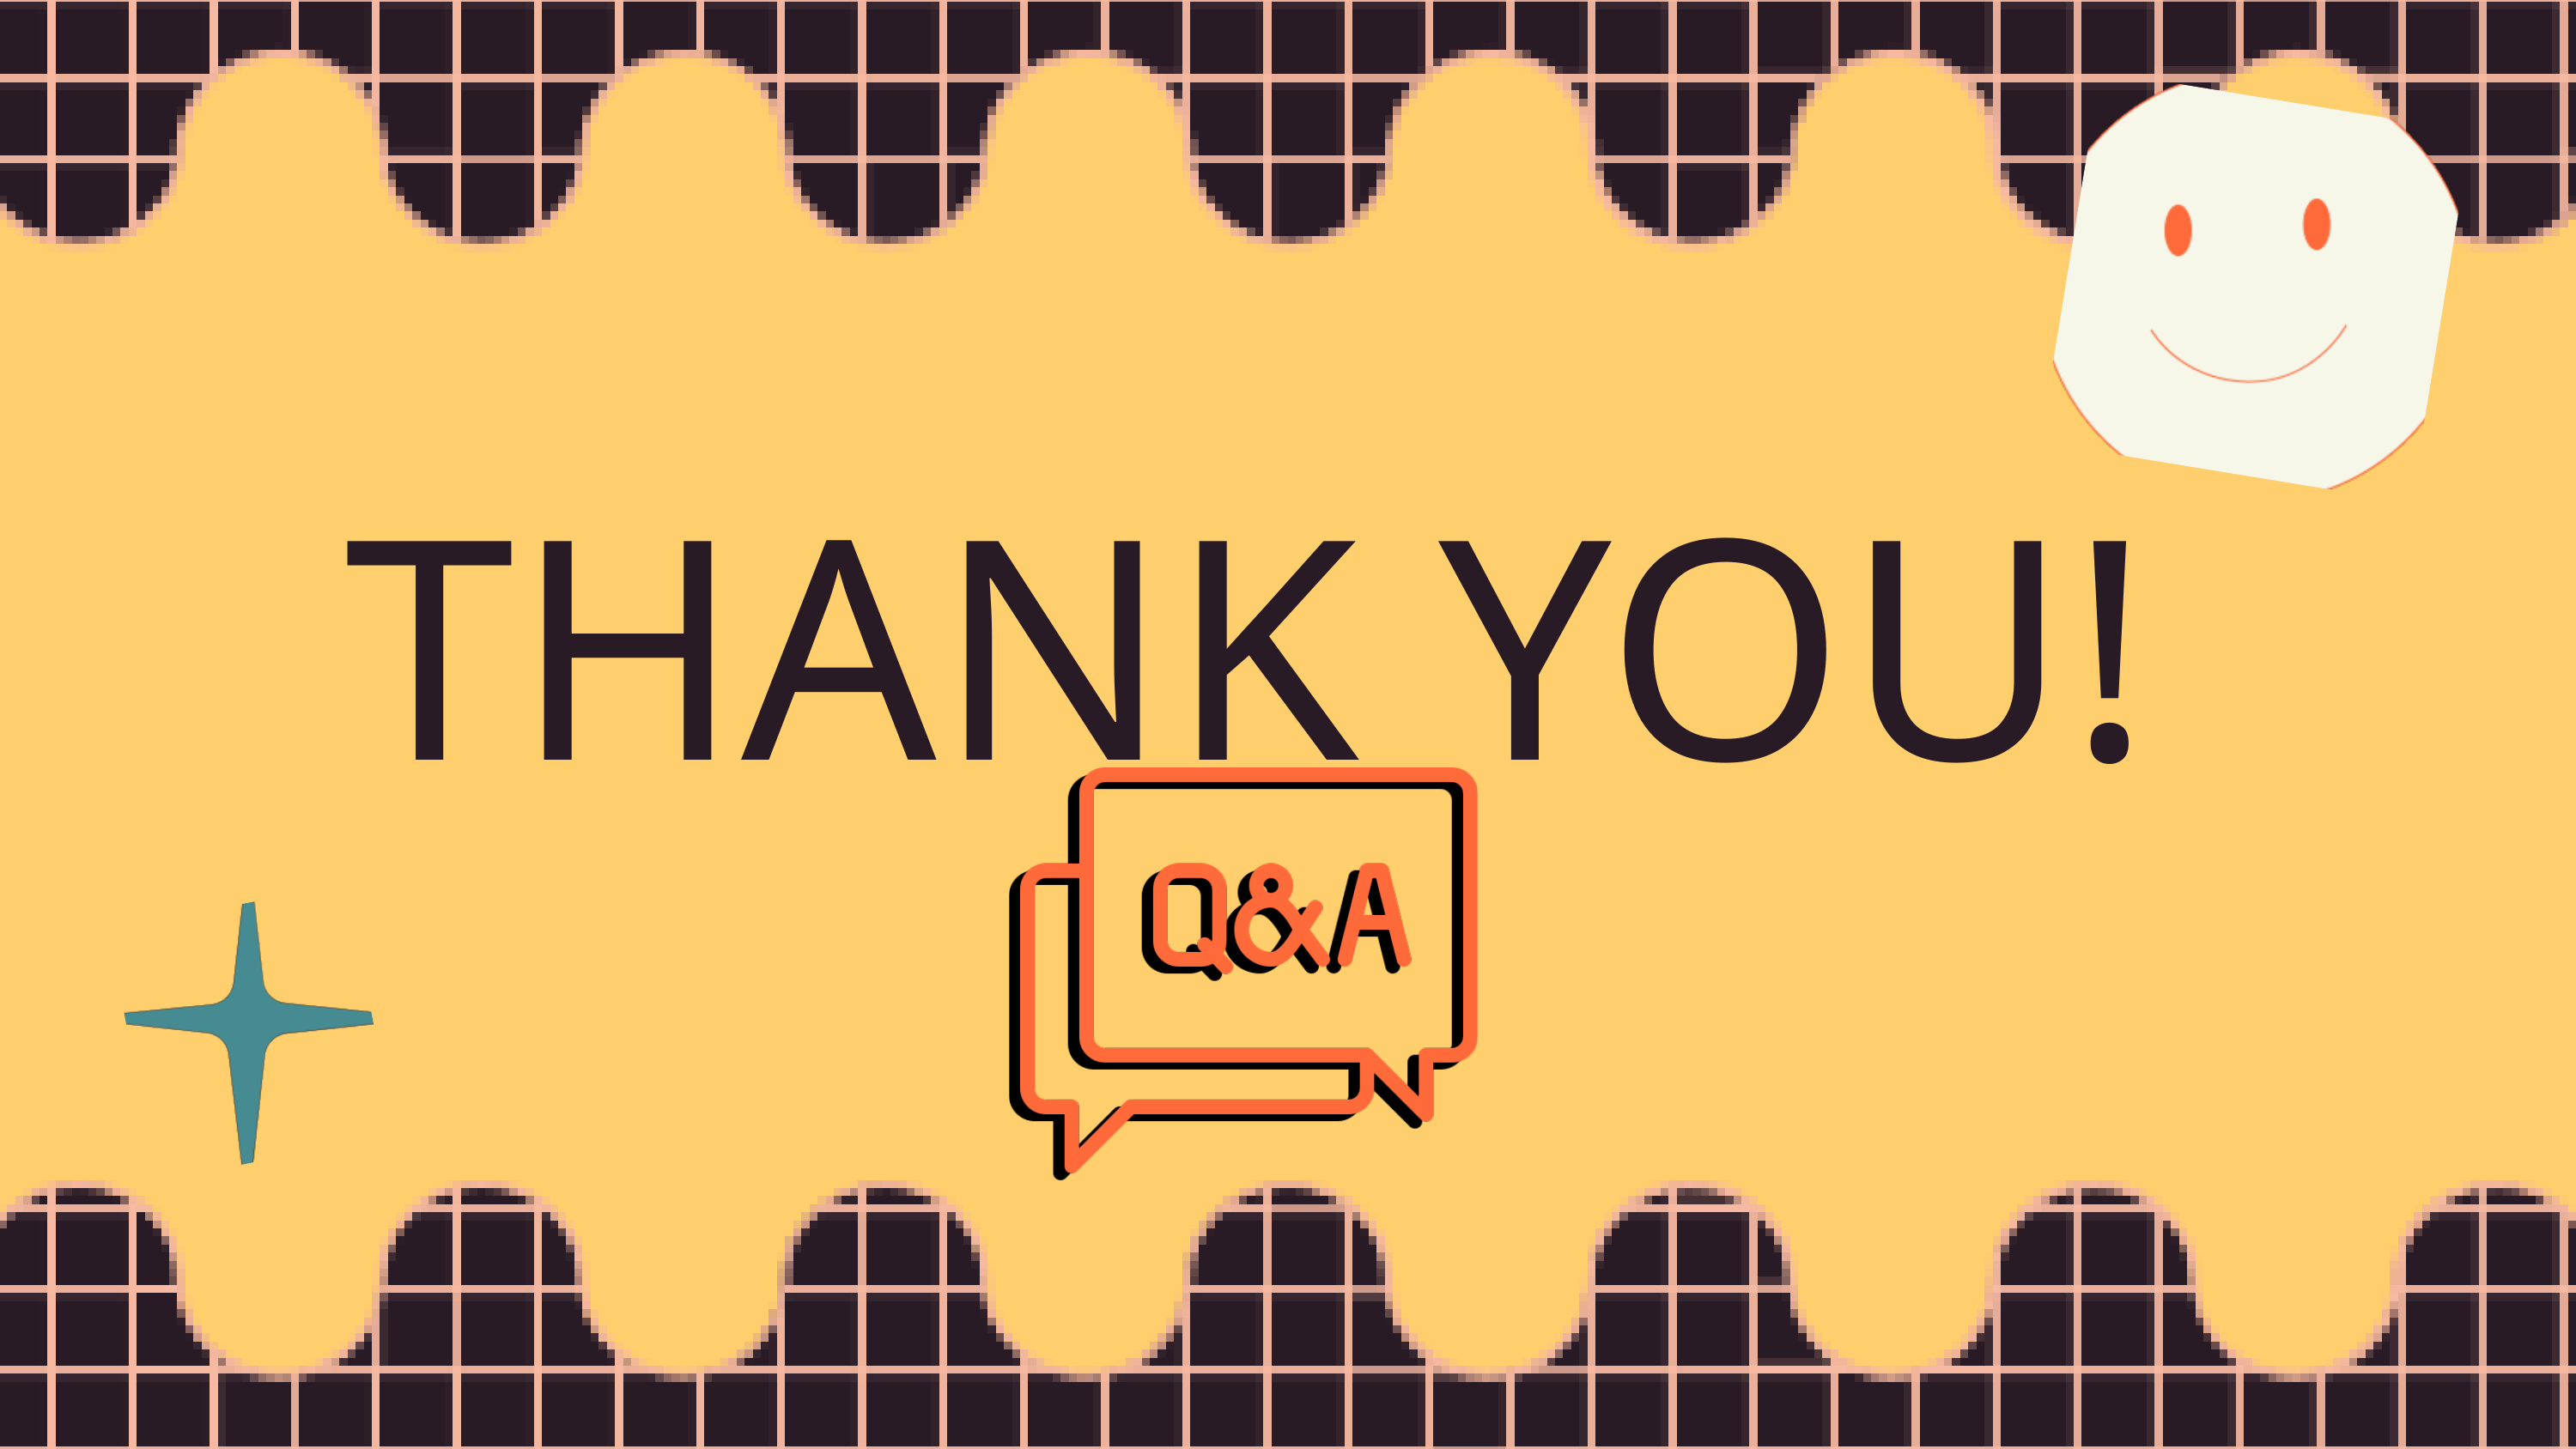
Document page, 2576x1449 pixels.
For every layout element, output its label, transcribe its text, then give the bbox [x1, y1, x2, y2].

text_box THANK YOU! [176, 453, 2400, 822]
text_box [1020, 767, 1478, 1174]
text_box [107, 883, 395, 1181]
text_box [0, 0, 2576, 253]
text_box [0, 1180, 2576, 1449]
text_box [1009, 774, 1467, 1181]
text_box [2039, 70, 2472, 503]
